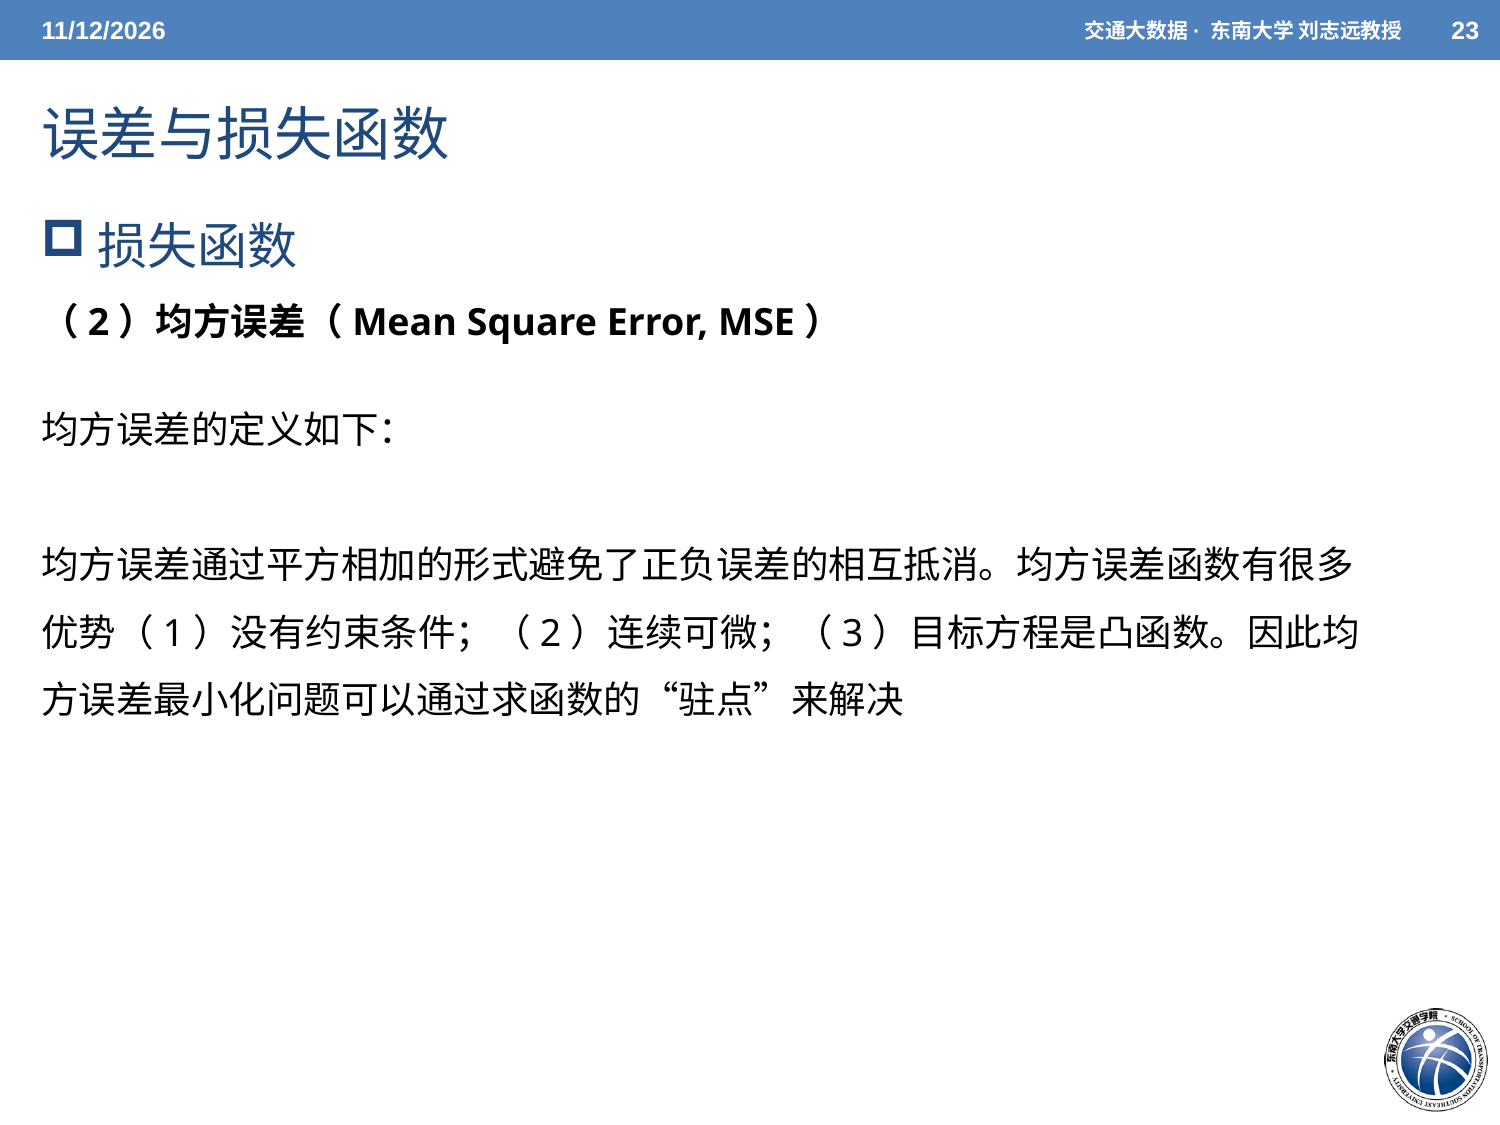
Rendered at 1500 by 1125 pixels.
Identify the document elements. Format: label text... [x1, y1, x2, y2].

slide_number 23 [1436, 2, 1500, 58]
title 误差与损失函数 [26, 72, 1377, 193]
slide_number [26, 2, 502, 58]
footer 交通大数据· 东南大学 刘志远教授 [624, 2, 1418, 58]
picture [1384, 1008, 1489, 1112]
